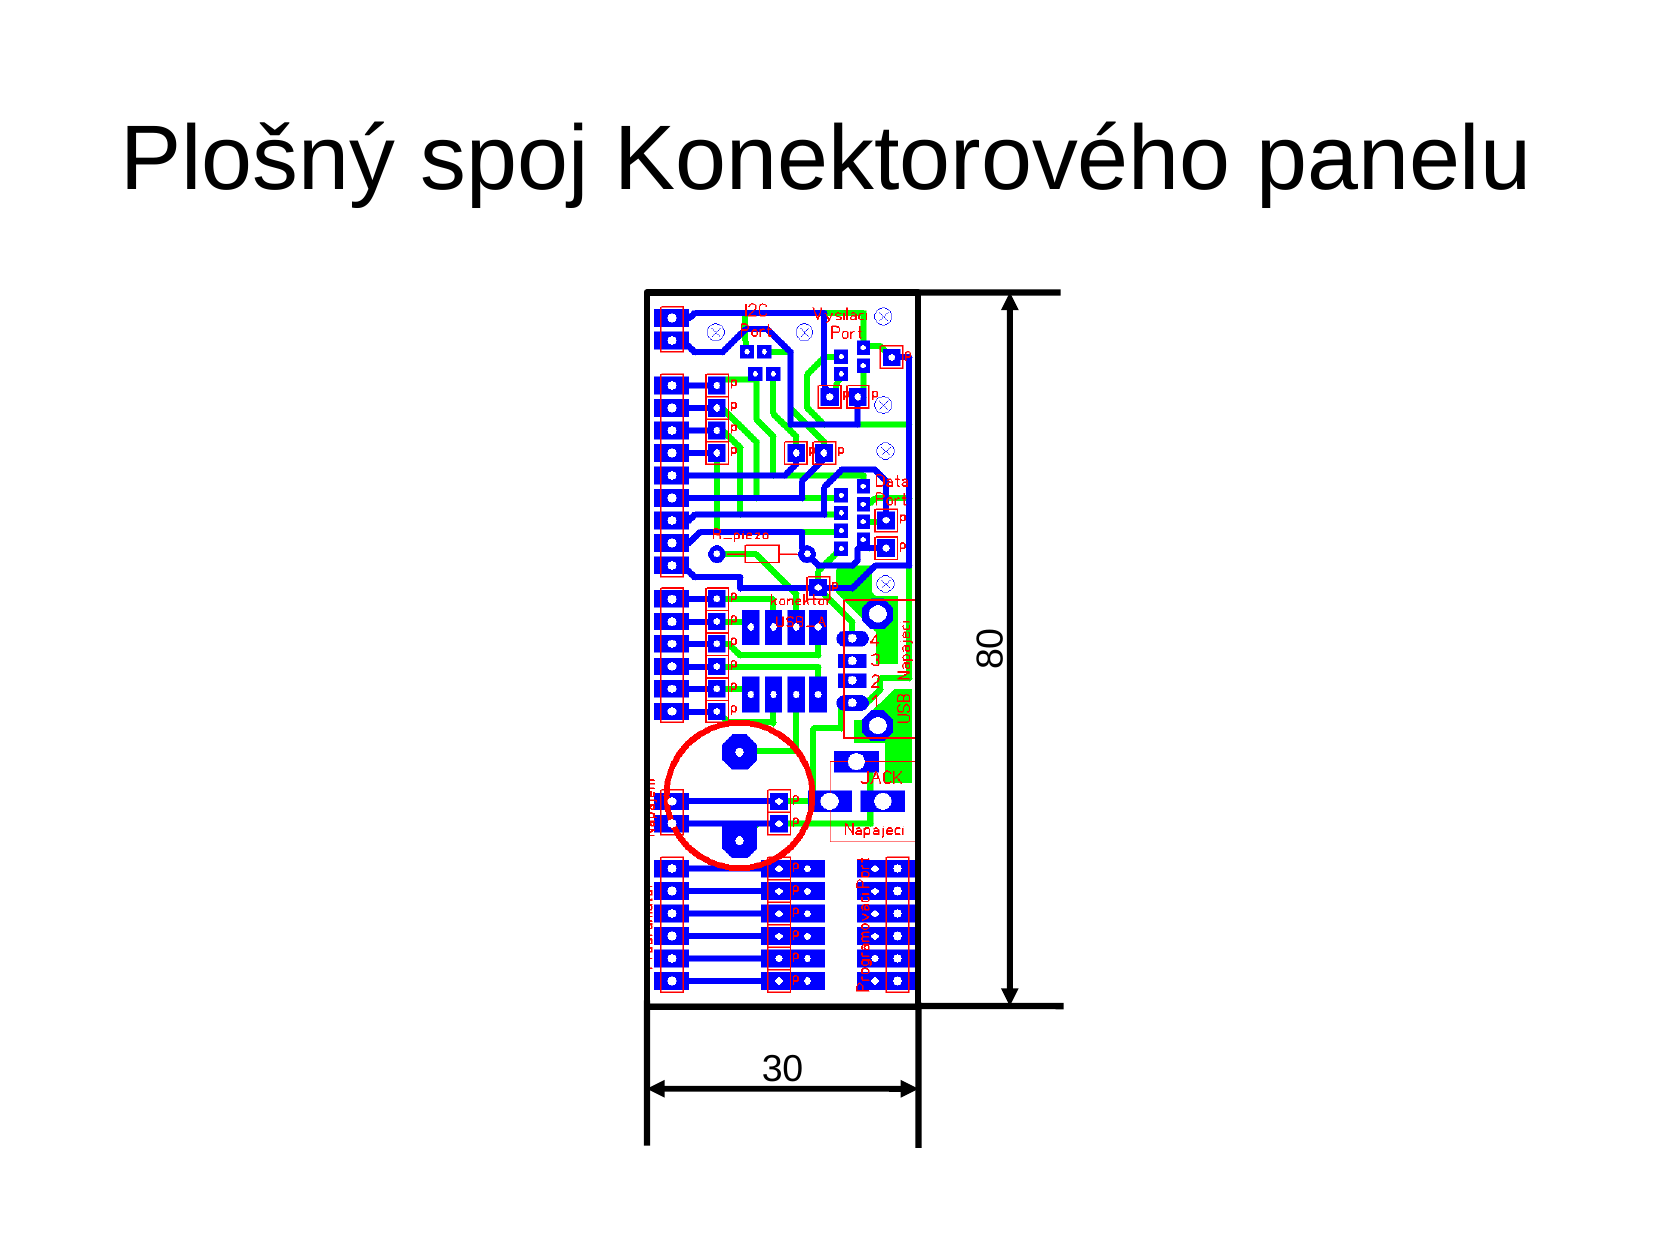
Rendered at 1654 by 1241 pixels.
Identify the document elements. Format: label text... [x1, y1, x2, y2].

picture [649, 294, 916, 1005]
text_box Plošný spoj Konektorového panelu [82, 49, 1571, 257]
text_box 80 [1003, 292, 1017, 1007]
text_box 30 [646, 1082, 919, 1096]
